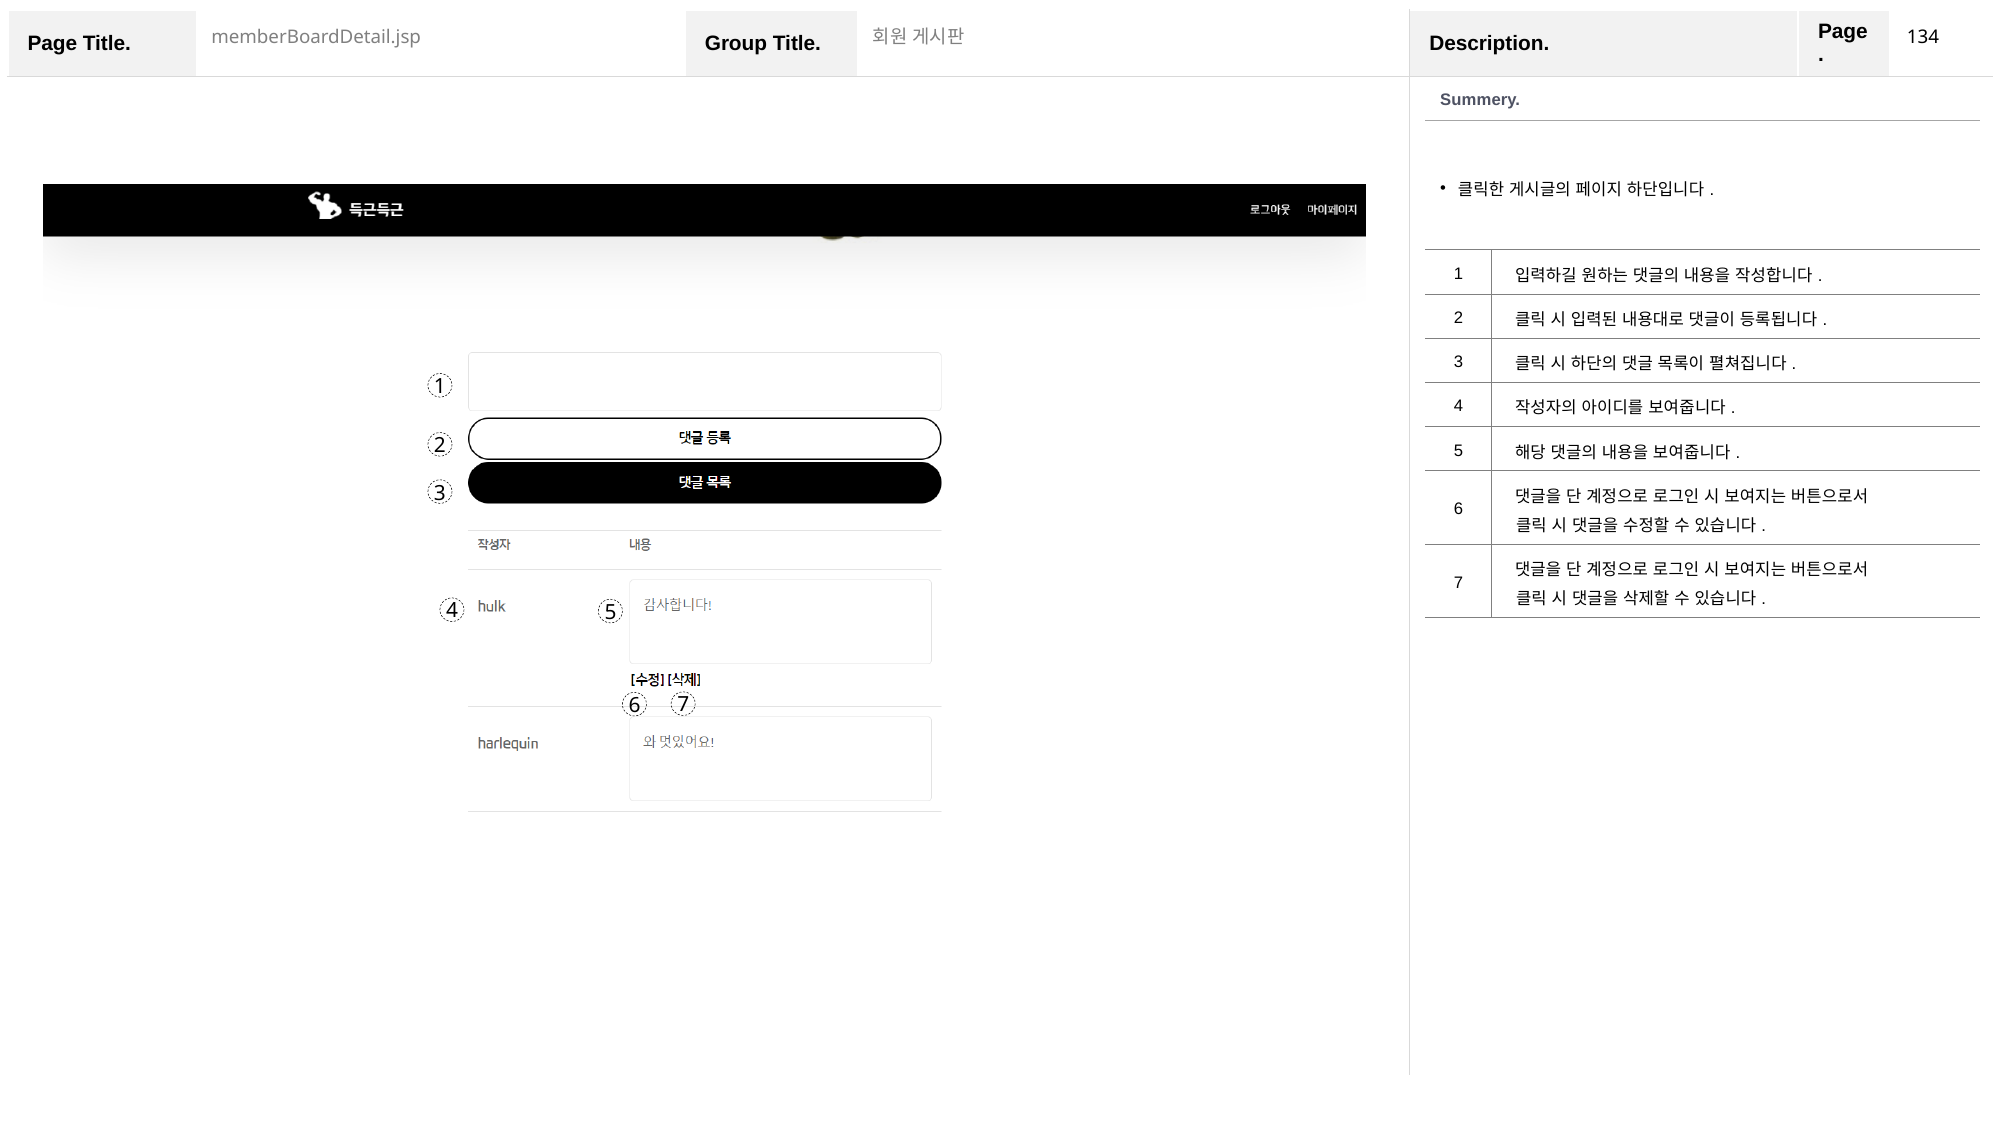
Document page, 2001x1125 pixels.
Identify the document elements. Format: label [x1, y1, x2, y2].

table_cell [1425, 295, 1491, 338]
table_cell [1492, 427, 1980, 470]
table_cell [1492, 545, 1980, 617]
text_box [1892, 17, 2000, 58]
table_cell [1492, 295, 1980, 338]
table_cell [1492, 471, 1980, 544]
table_cell [1425, 383, 1491, 426]
table_cell [1425, 545, 1491, 617]
table_cell [1425, 250, 1491, 294]
table_cell [1492, 250, 1980, 294]
table_cell [1425, 427, 1491, 470]
list [858, 18, 1405, 55]
table_cell [1425, 471, 1491, 544]
table_header [1425, 78, 1980, 120]
table_cell [1425, 339, 1491, 382]
list [196, 18, 684, 55]
table_cell [1425, 121, 1980, 249]
table_cell [1492, 339, 1980, 382]
table_cell [1492, 383, 1980, 426]
picture [42, 184, 1366, 859]
